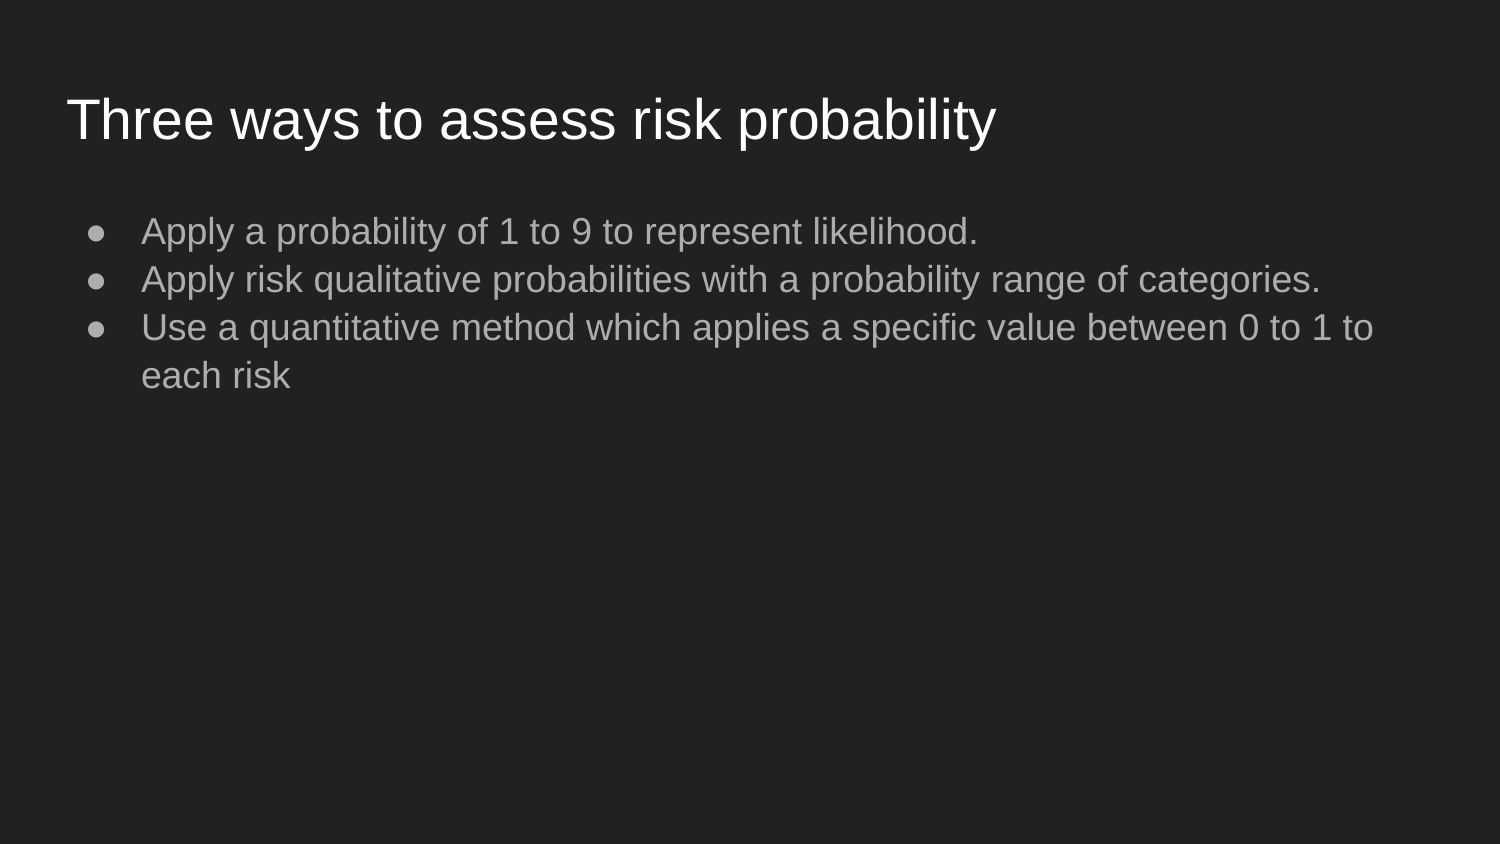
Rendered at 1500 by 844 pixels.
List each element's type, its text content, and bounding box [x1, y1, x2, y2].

list Apply a probability of 1 to 9 to represent likelihood. Apply risk qualitative probabilities with a probability range of categories. Use a quantitative method which applies a specific value between 0 to 1 to each risk [51, 189, 1449, 750]
title Three ways to assess risk probability [51, 72, 1449, 167]
